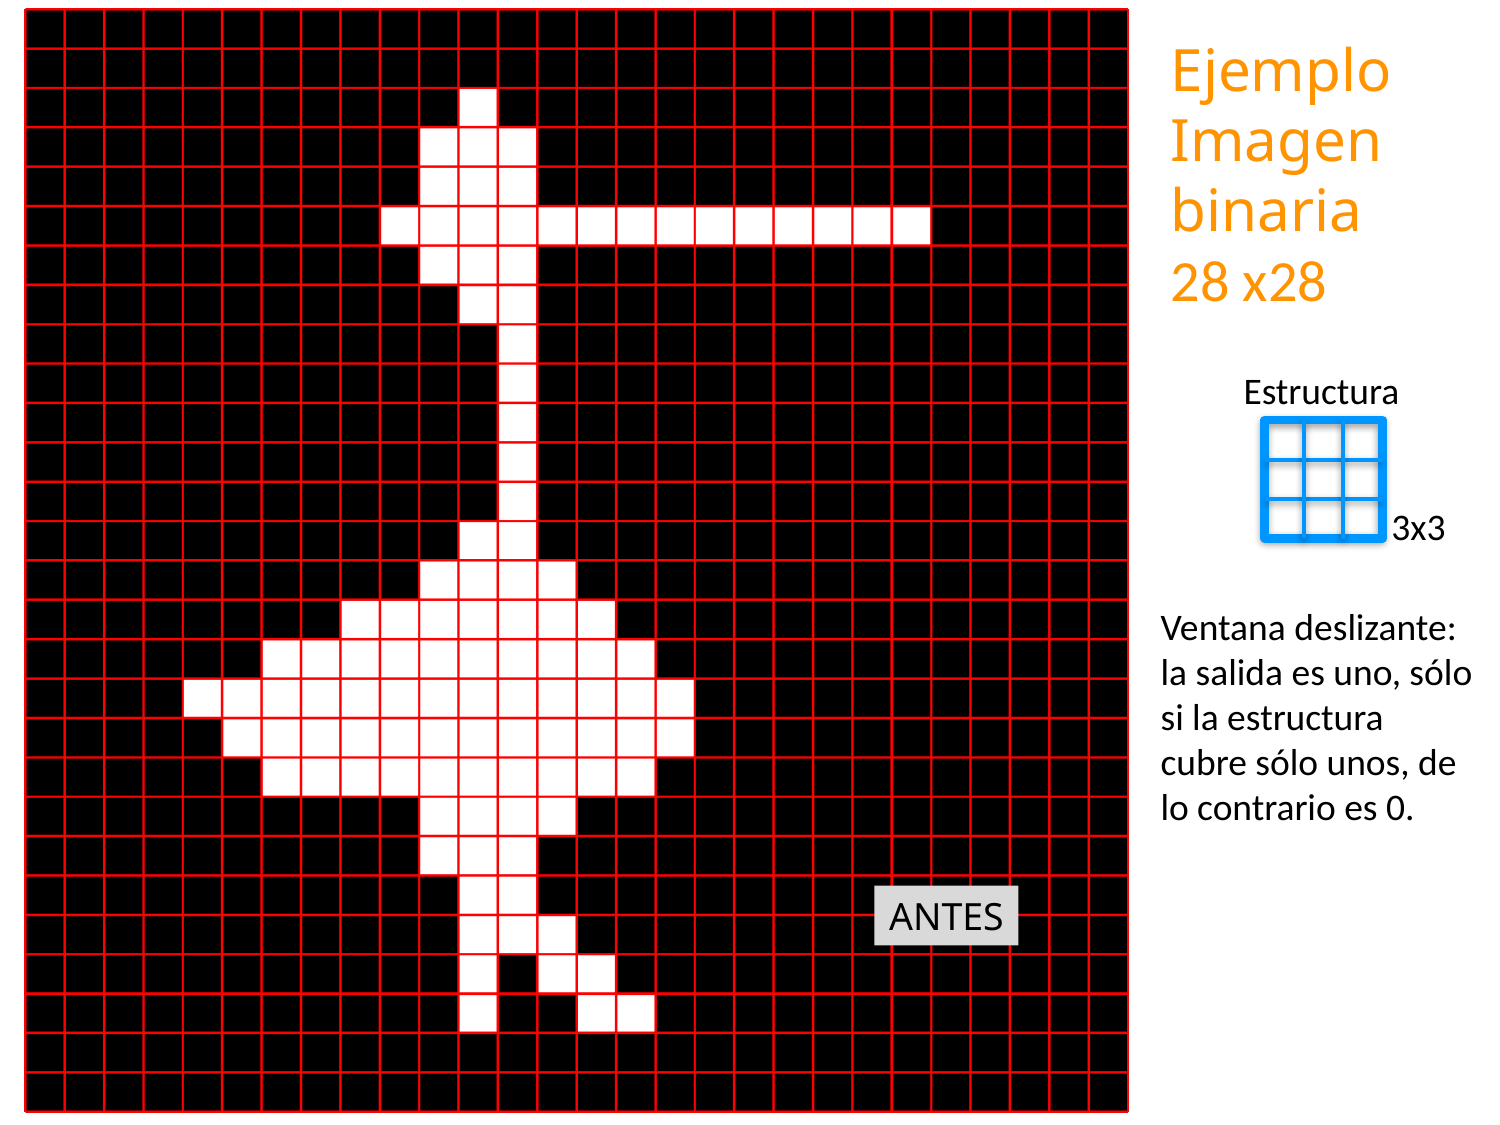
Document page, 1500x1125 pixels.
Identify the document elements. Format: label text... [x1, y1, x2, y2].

text_box Ejemplo Imagen binaria 28 x28 [1155, 25, 1445, 321]
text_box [1264, 419, 1384, 539]
text_box 3x3 [1376, 496, 1461, 556]
text_box Ventana deslizante: la salida es uno, sólo si la estructura cubre sólo unos, de lo contrario es 0. [1145, 595, 1490, 836]
text_box Estructura [1228, 359, 1415, 420]
picture [17, 0, 1137, 1125]
